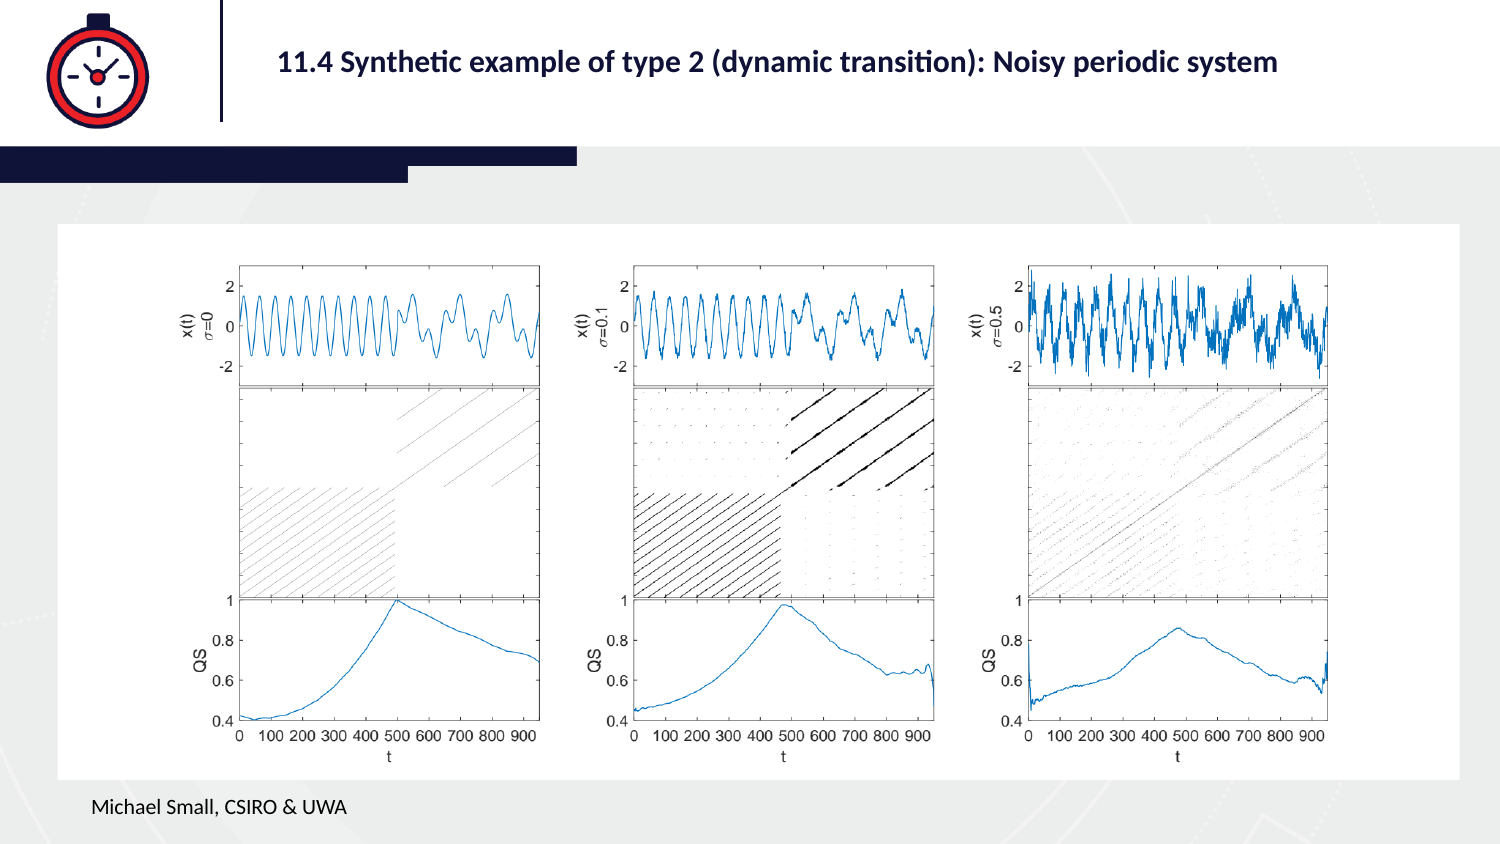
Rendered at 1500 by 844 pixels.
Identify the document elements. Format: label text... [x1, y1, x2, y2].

list Michael Small, CSIRO & UWA [76, 787, 1217, 821]
picture [0, 0, 1500, 844]
text_box 11.4 Synthetic example of type 2 (dynamic transition): Noisy periodic system [261, 33, 1402, 107]
